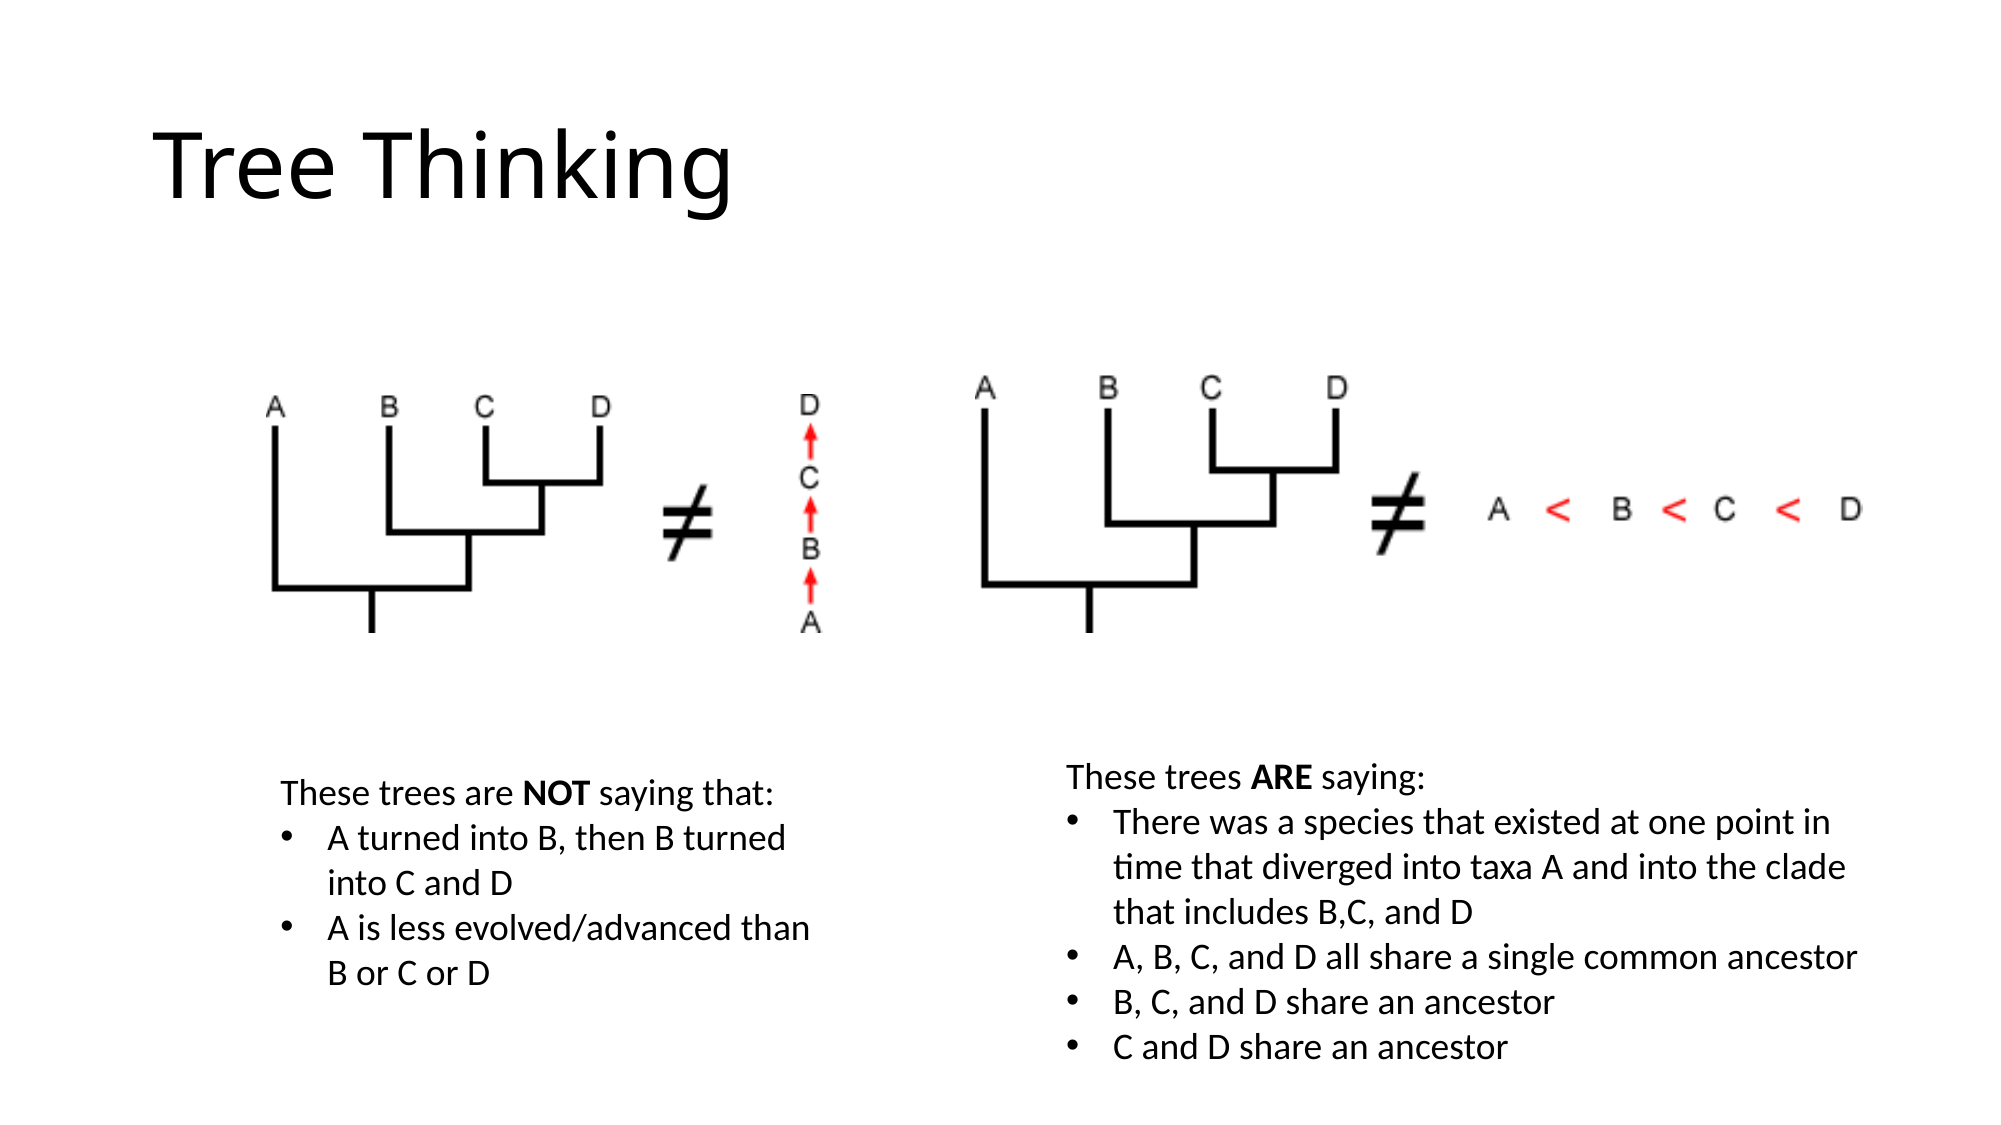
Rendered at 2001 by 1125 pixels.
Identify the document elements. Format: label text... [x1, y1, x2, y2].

picture [266, 394, 823, 633]
title Tree Thinking [137, 59, 1863, 278]
text_box These trees are NOT saying that: A turned into B, then B turned into C and D A is less evolved/advanced than B or C or D [265, 760, 827, 1001]
text_box These trees ARE saying: There was a species that existed at one point in time that diverged into taxa A and into the clade that includes B,C, and D A, B, C, and D all share a single common ancestor B, C, and D share an ancestor C and D share an ancestor [1051, 744, 1905, 1074]
picture [975, 374, 1863, 633]
